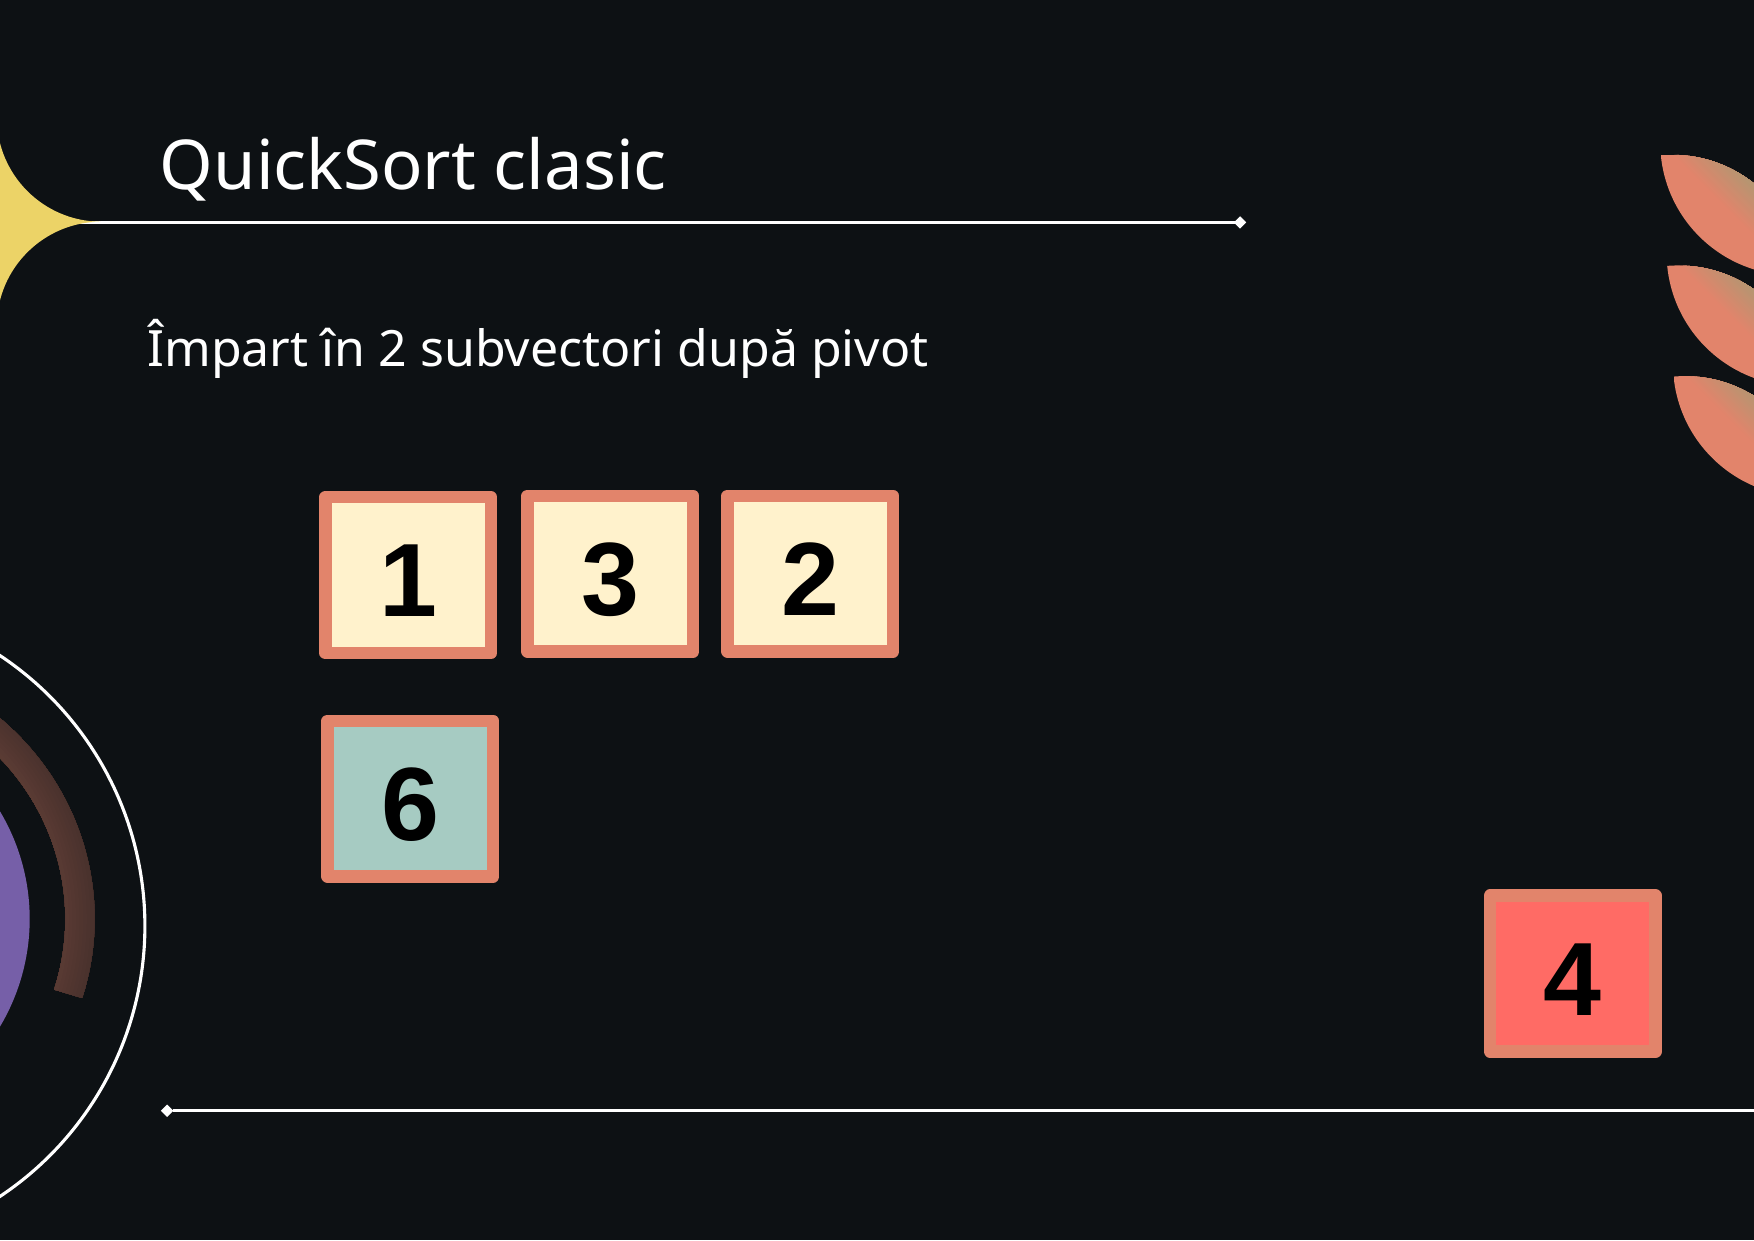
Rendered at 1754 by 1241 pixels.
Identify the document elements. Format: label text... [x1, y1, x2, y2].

subtitle Împart în 2 subvectori după pivot [132, 301, 1474, 379]
text_box 4 [1490, 895, 1656, 1052]
title QuickSort clasic [144, 105, 1229, 183]
text_box 2 [727, 495, 894, 652]
text_box 6 [327, 720, 494, 877]
text_box 1 [325, 497, 491, 653]
text_box 3 [527, 495, 694, 652]
